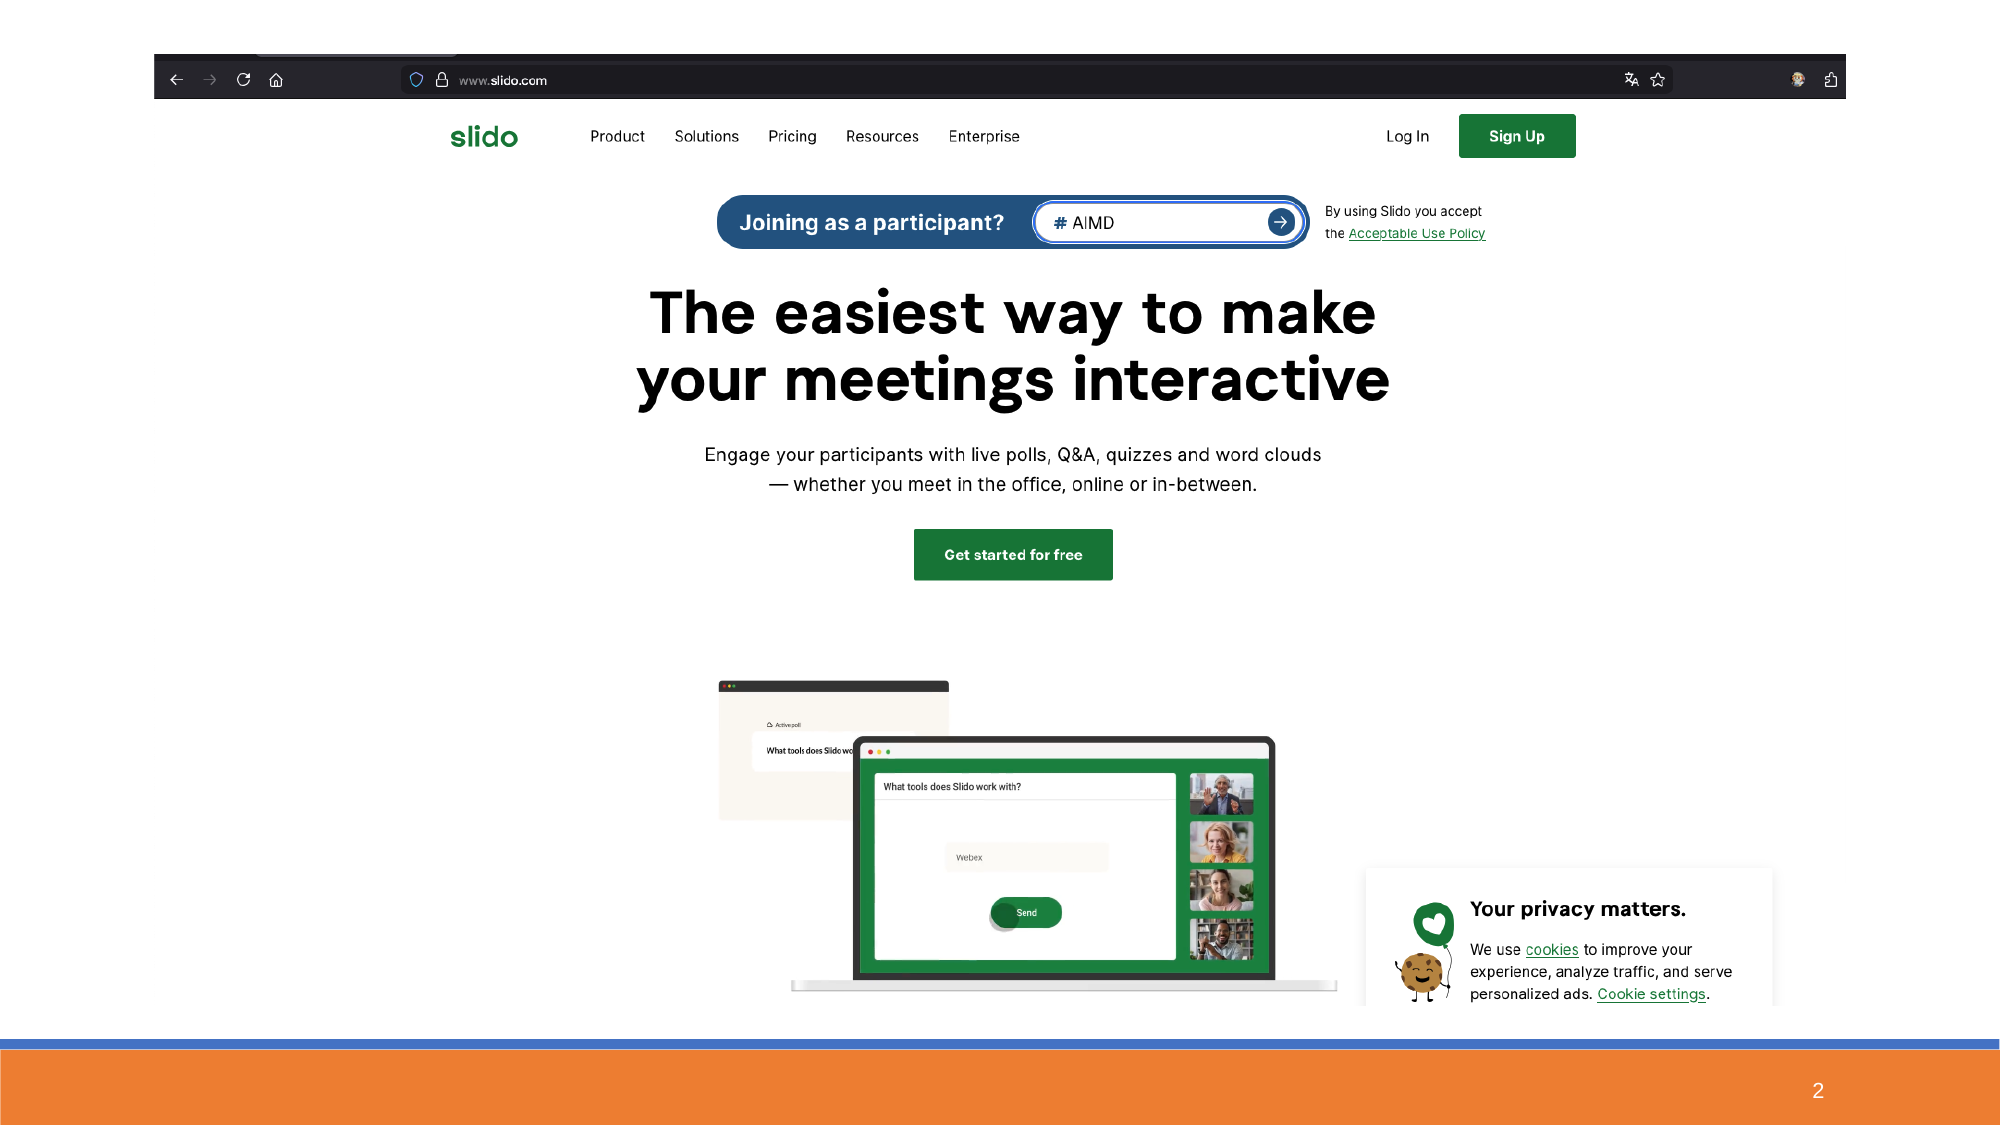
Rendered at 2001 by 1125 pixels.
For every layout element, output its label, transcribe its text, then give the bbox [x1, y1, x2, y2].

slide_number 2 [1624, 1059, 1840, 1120]
picture [153, 54, 1847, 1006]
